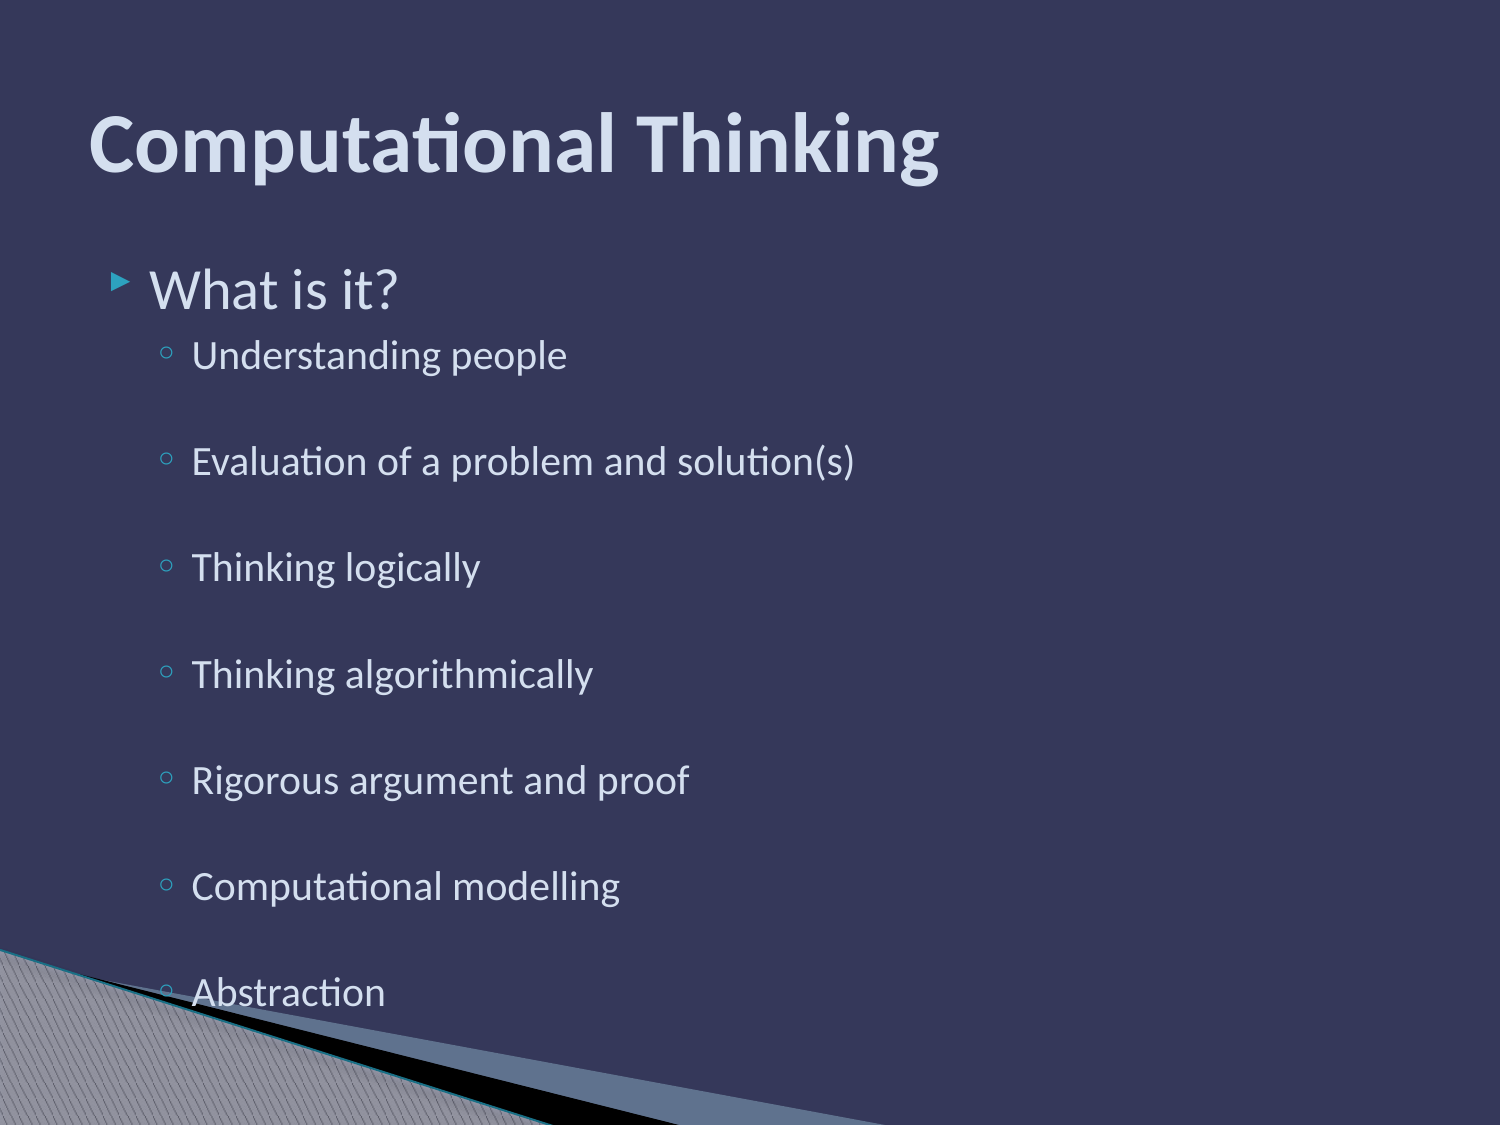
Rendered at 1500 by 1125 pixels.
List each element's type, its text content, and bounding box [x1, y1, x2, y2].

list What is it? Understanding people Evaluation of a problem and solution(s) Thinking logically Thinking algorithmically Rigorous argument and proof Computational modelling Abstraction The 21st century Skill Set [75, 243, 1425, 986]
title Computational Thinking [75, 45, 1425, 233]
